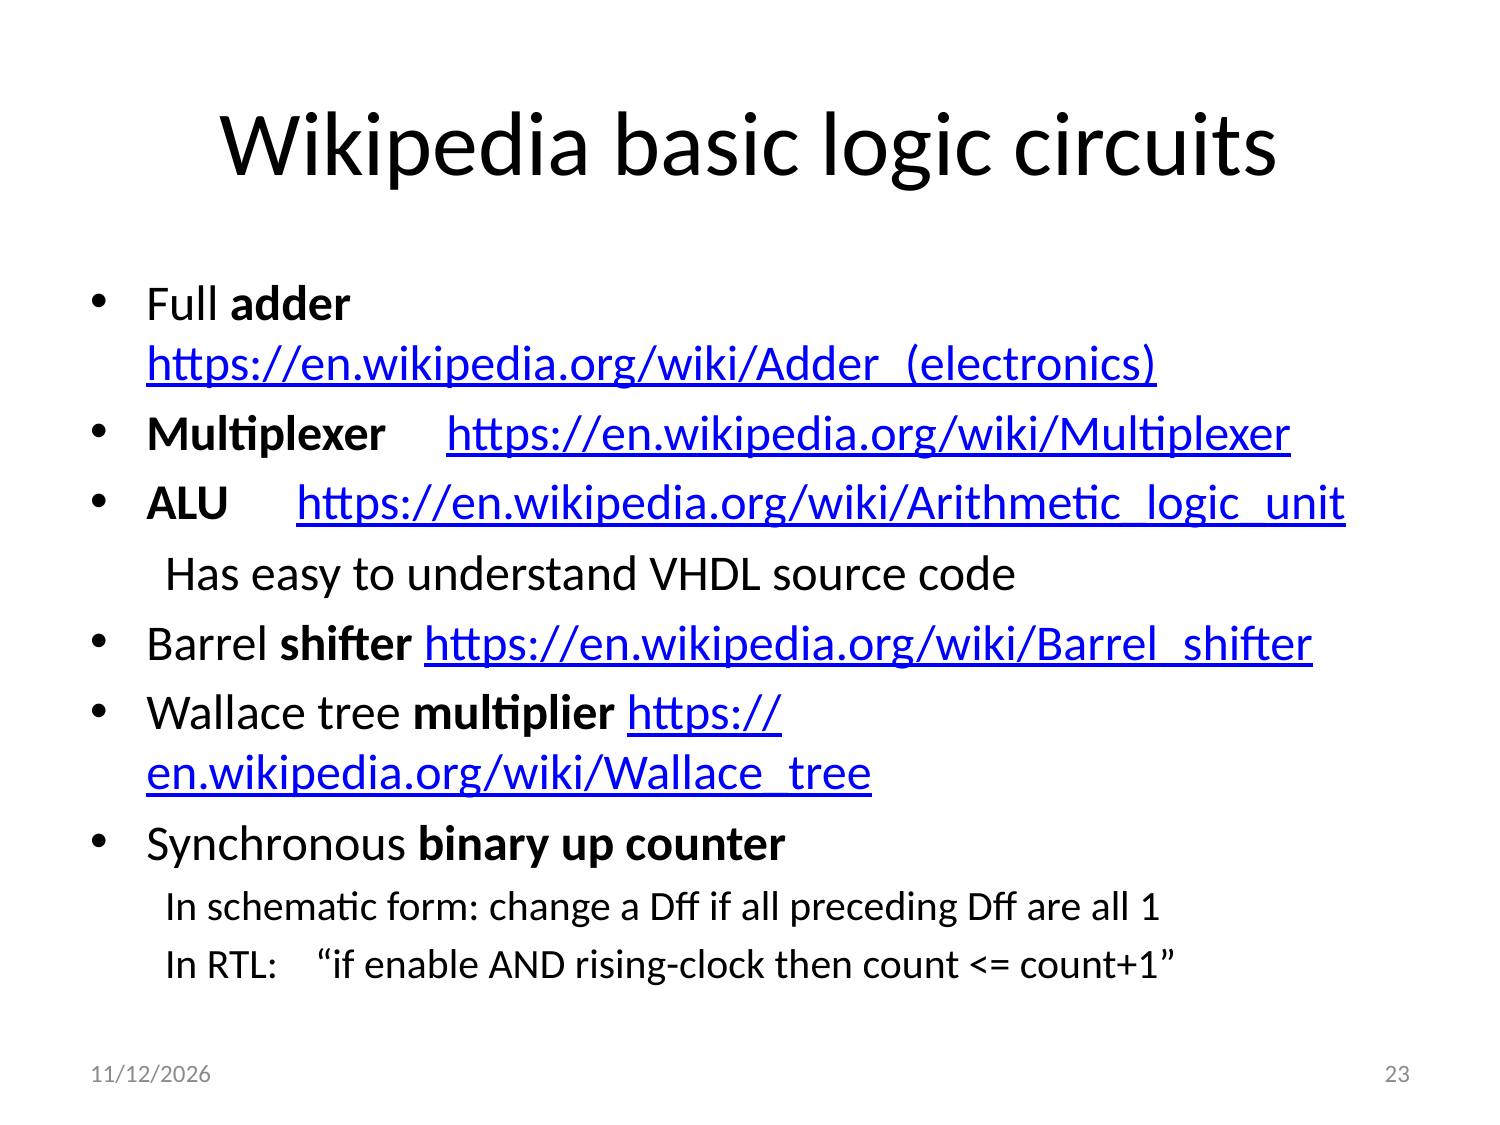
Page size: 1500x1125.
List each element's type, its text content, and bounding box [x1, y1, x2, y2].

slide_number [75, 1042, 425, 1103]
list Full adder https://en.wikipedia.org/wiki/Adder_(electronics) Multiplexer https://en.wikipedia.org/wiki/Multiplexer ALU https://en.wikipedia.org/wiki/Arithmetic_logic_unit Has easy to understand VHDL source code Barrel shifter https://en.wikipedia.org/wiki/Barrel_shifter Wallace tree multiplier https://en.wikipedia.org/wiki/Wallace_tree Synchronous binary up counter In schematic form: change a Dff if all preceding Dff are all 1 In RTL: “if enable AND rising-clock then count <= count+1” [75, 262, 1425, 1005]
title Wikipedia basic logic circuits [75, 45, 1425, 233]
slide_number 23 [1074, 1042, 1425, 1103]
